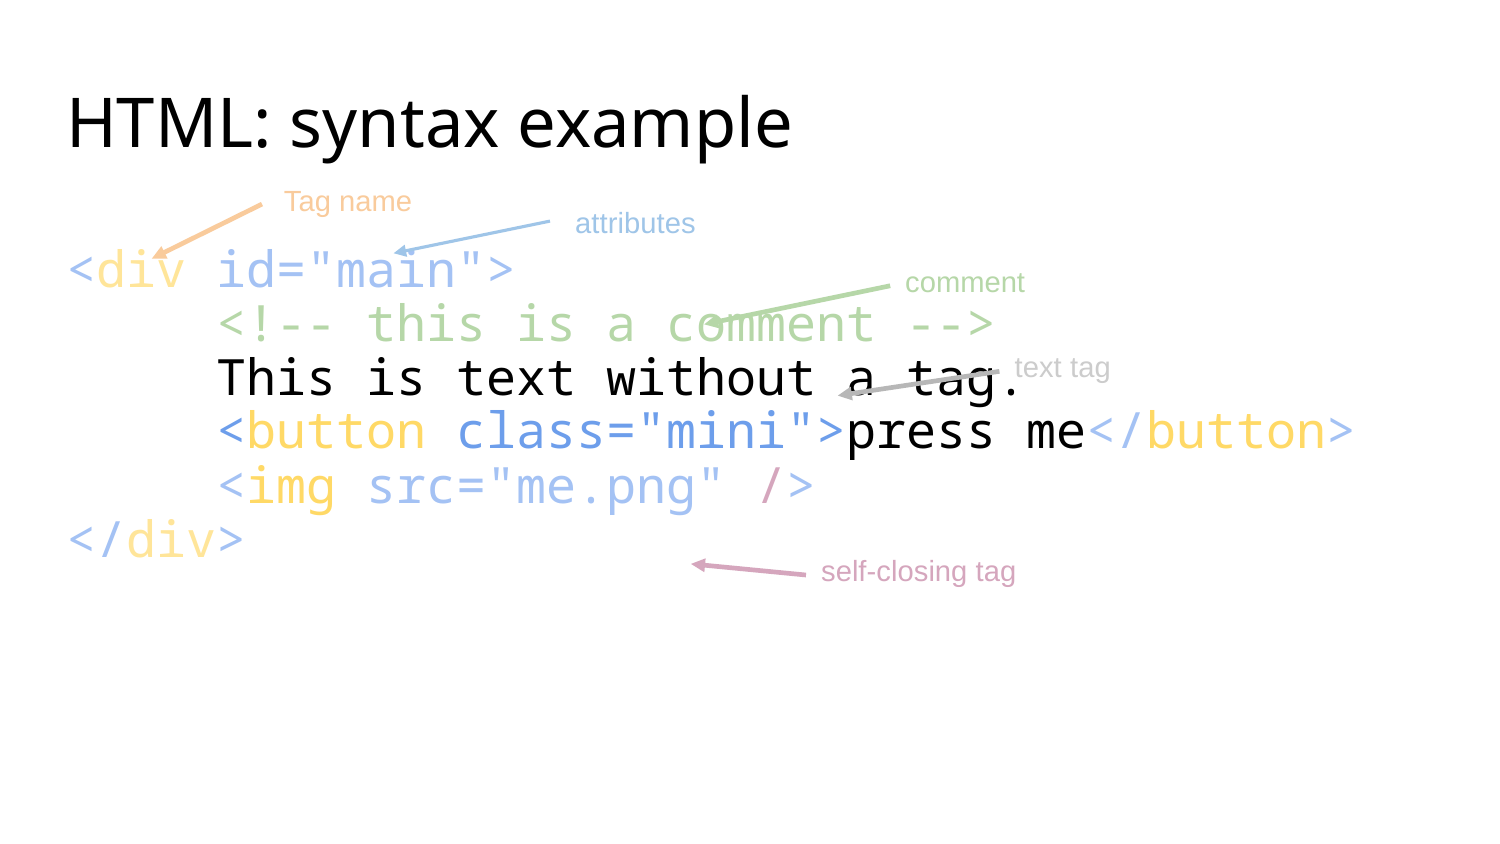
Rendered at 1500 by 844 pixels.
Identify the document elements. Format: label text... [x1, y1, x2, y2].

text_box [691, 563, 806, 575]
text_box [704, 285, 891, 325]
title HTML: syntax example [51, 72, 1449, 167]
text_box comment [890, 248, 1307, 325]
list <div id="main"> <!-- this is a comment --> This is text without a tag. <button class="mini">press me</button> <img src="me.png" /> </div> [51, 189, 1449, 750]
text_box text tag [999, 333, 1500, 410]
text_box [837, 371, 1000, 396]
text_box Tag name [268, 166, 437, 222]
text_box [393, 221, 550, 254]
text_box attributes [560, 189, 722, 251]
text_box self-closing tag [806, 537, 1368, 614]
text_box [151, 204, 263, 259]
